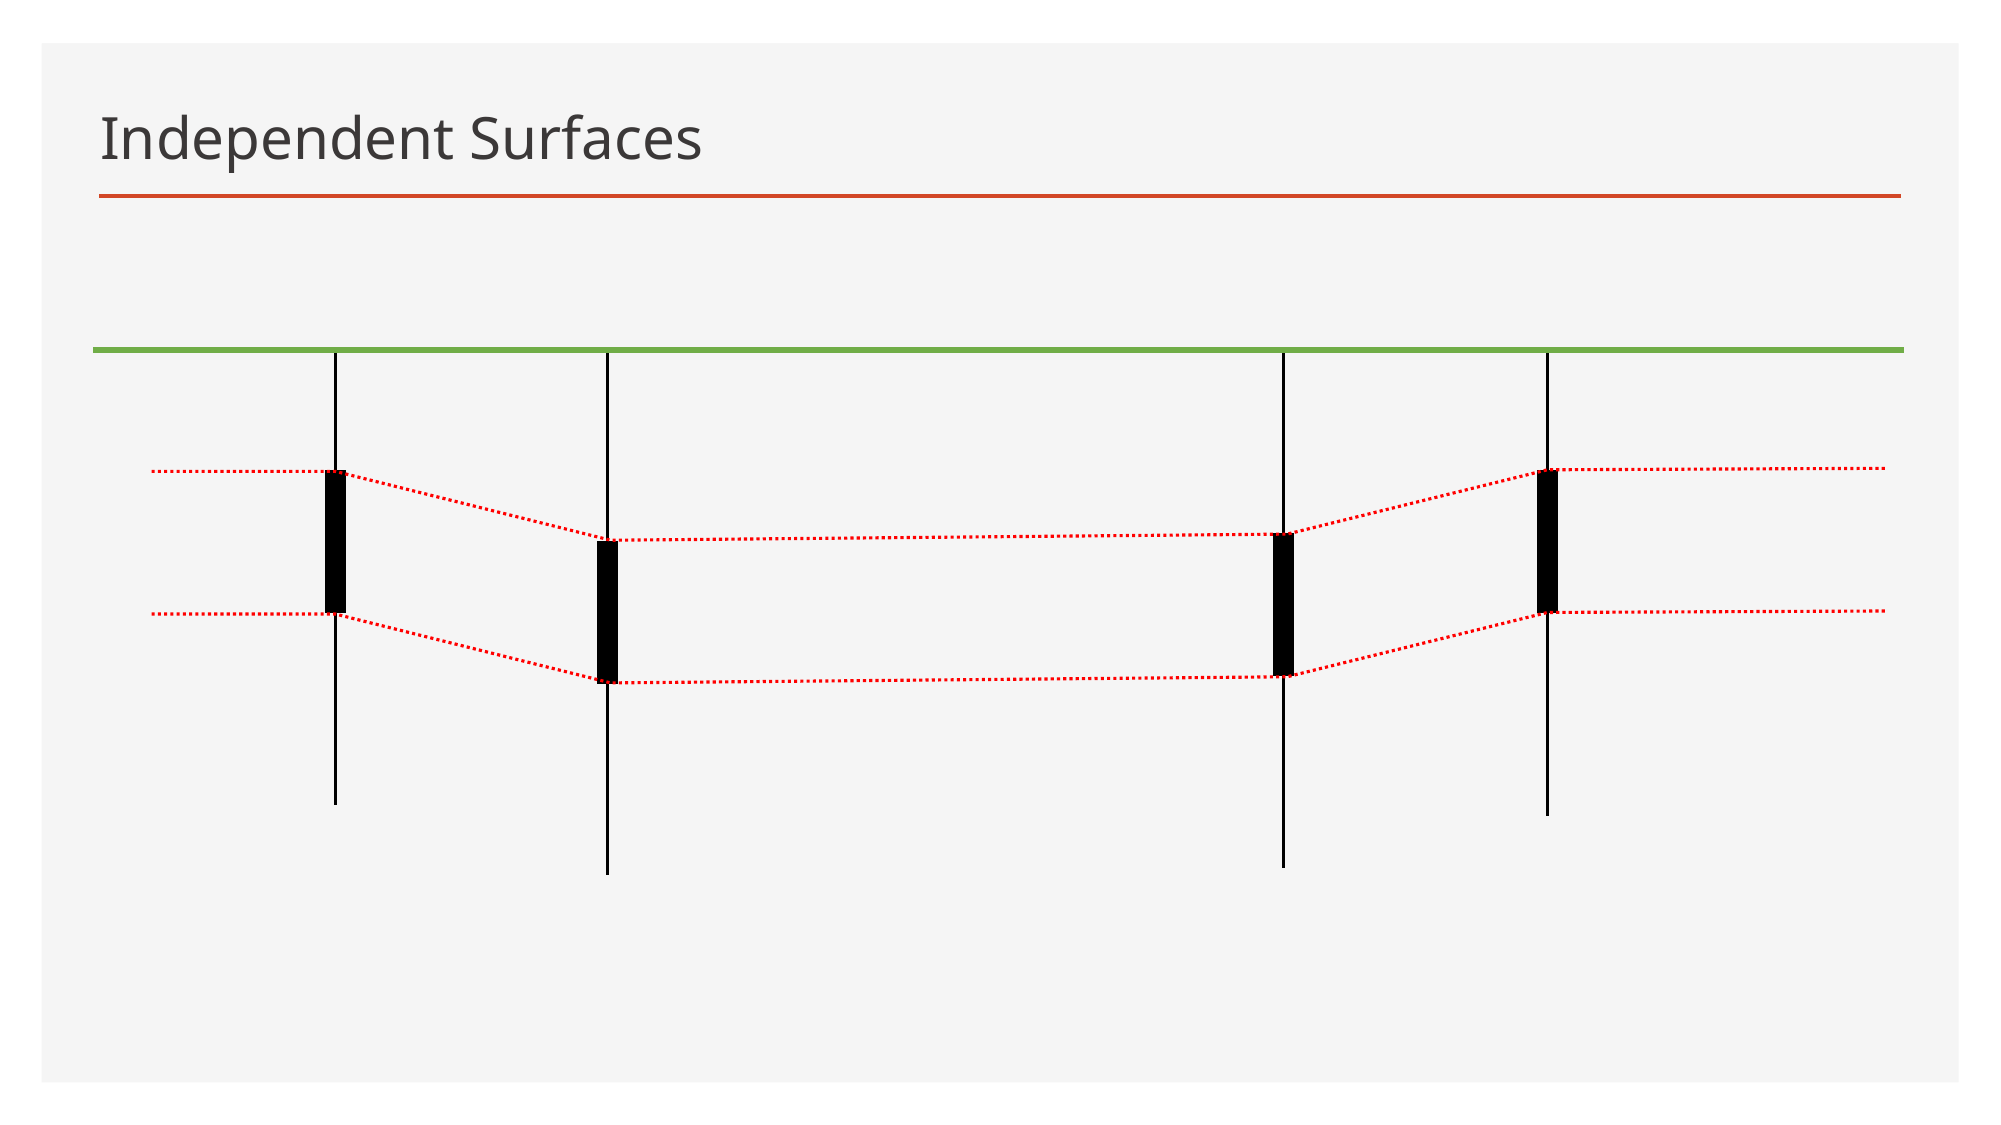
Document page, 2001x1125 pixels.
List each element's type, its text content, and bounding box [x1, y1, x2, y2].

text_box [608, 469, 1283, 542]
text_box [336, 613, 607, 684]
text_box [1284, 468, 1547, 536]
text_box [336, 470, 607, 541]
text_box [151, 612, 335, 616]
text_box [1284, 611, 1547, 678]
text_box [608, 612, 1283, 684]
text_box [1548, 467, 1888, 471]
title Independent Surfaces [85, 73, 1214, 179]
text_box [1548, 609, 1888, 614]
